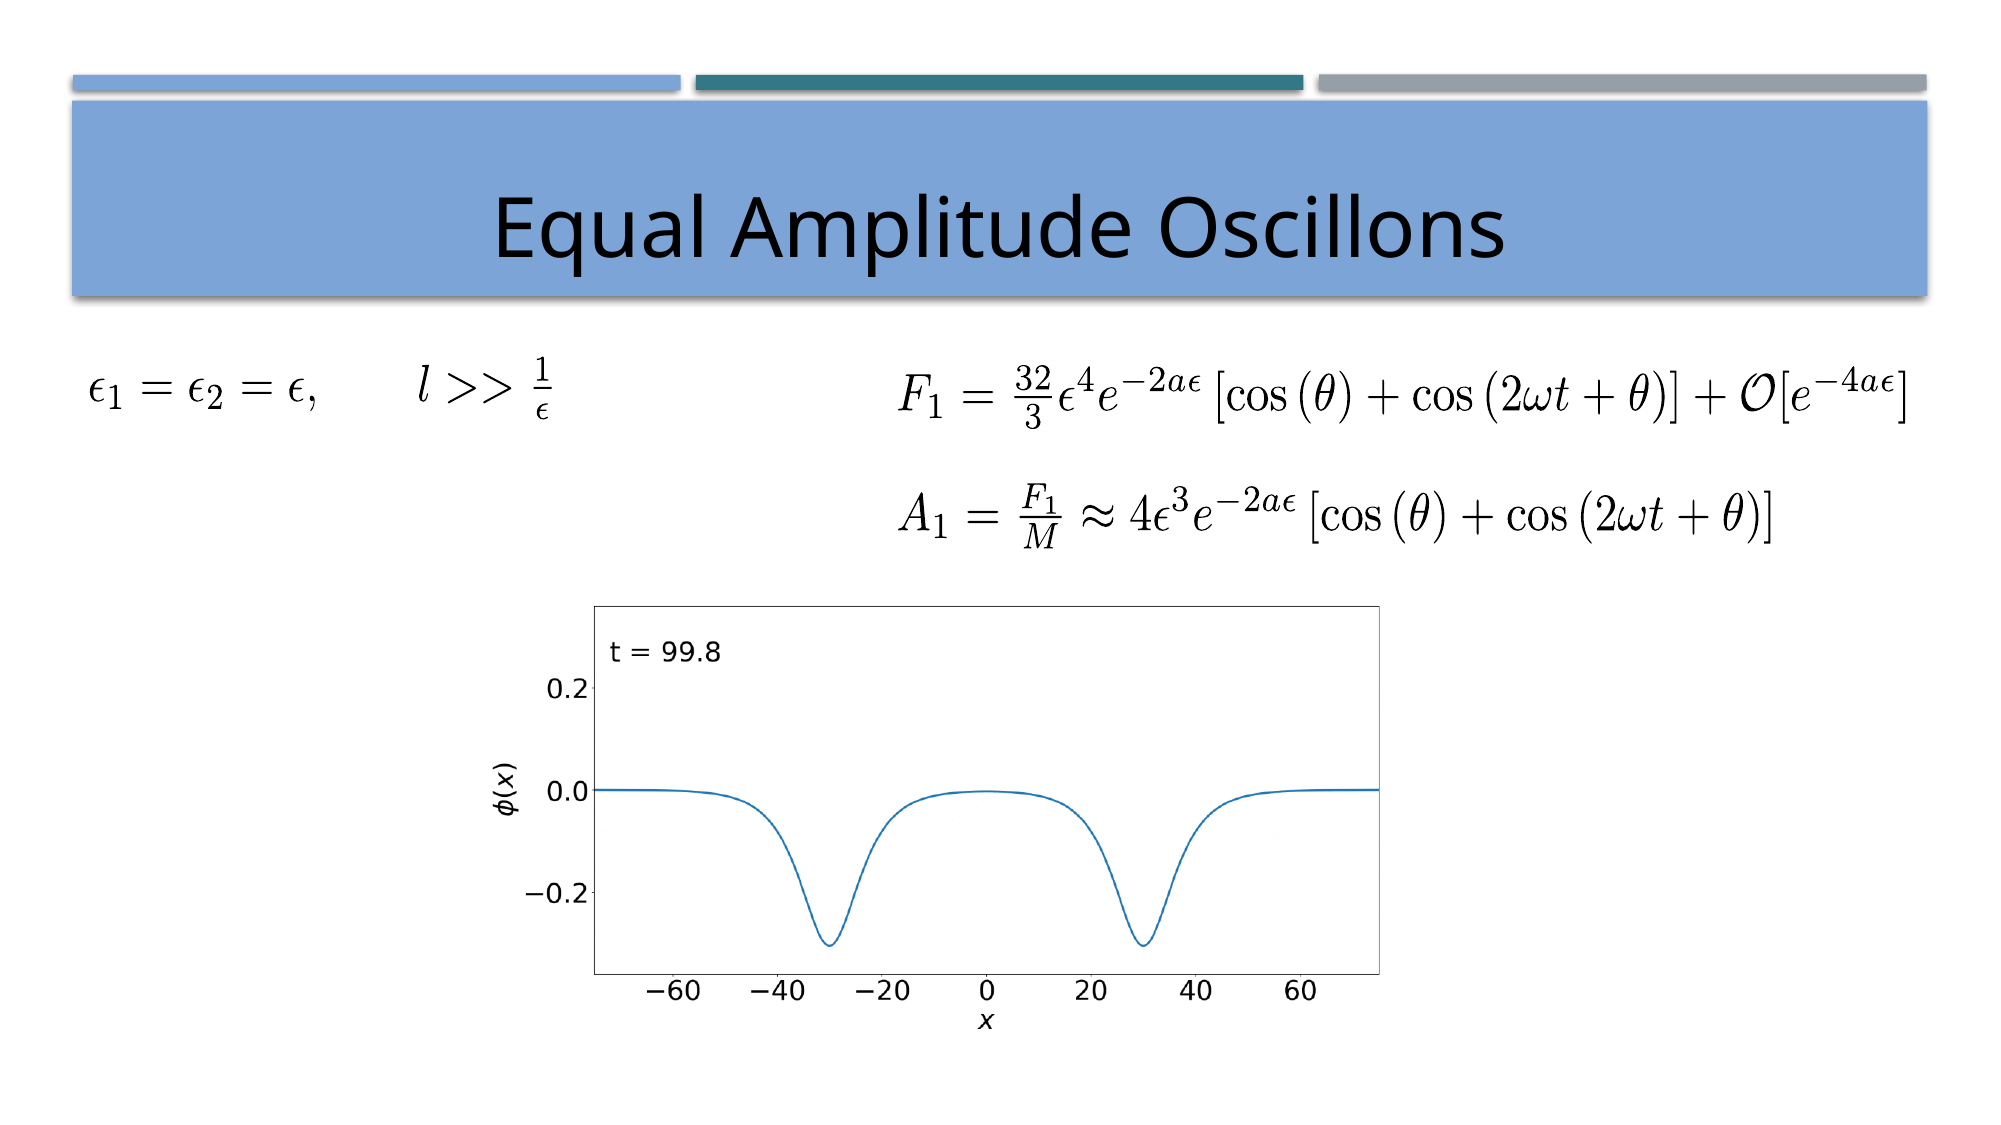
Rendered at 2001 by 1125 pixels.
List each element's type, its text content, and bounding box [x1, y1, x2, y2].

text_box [897, 482, 1771, 549]
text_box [897, 364, 1906, 430]
title Equal Amplitude Oscillons [95, 115, 1905, 282]
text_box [89, 355, 553, 420]
picture [461, 575, 1408, 1065]
